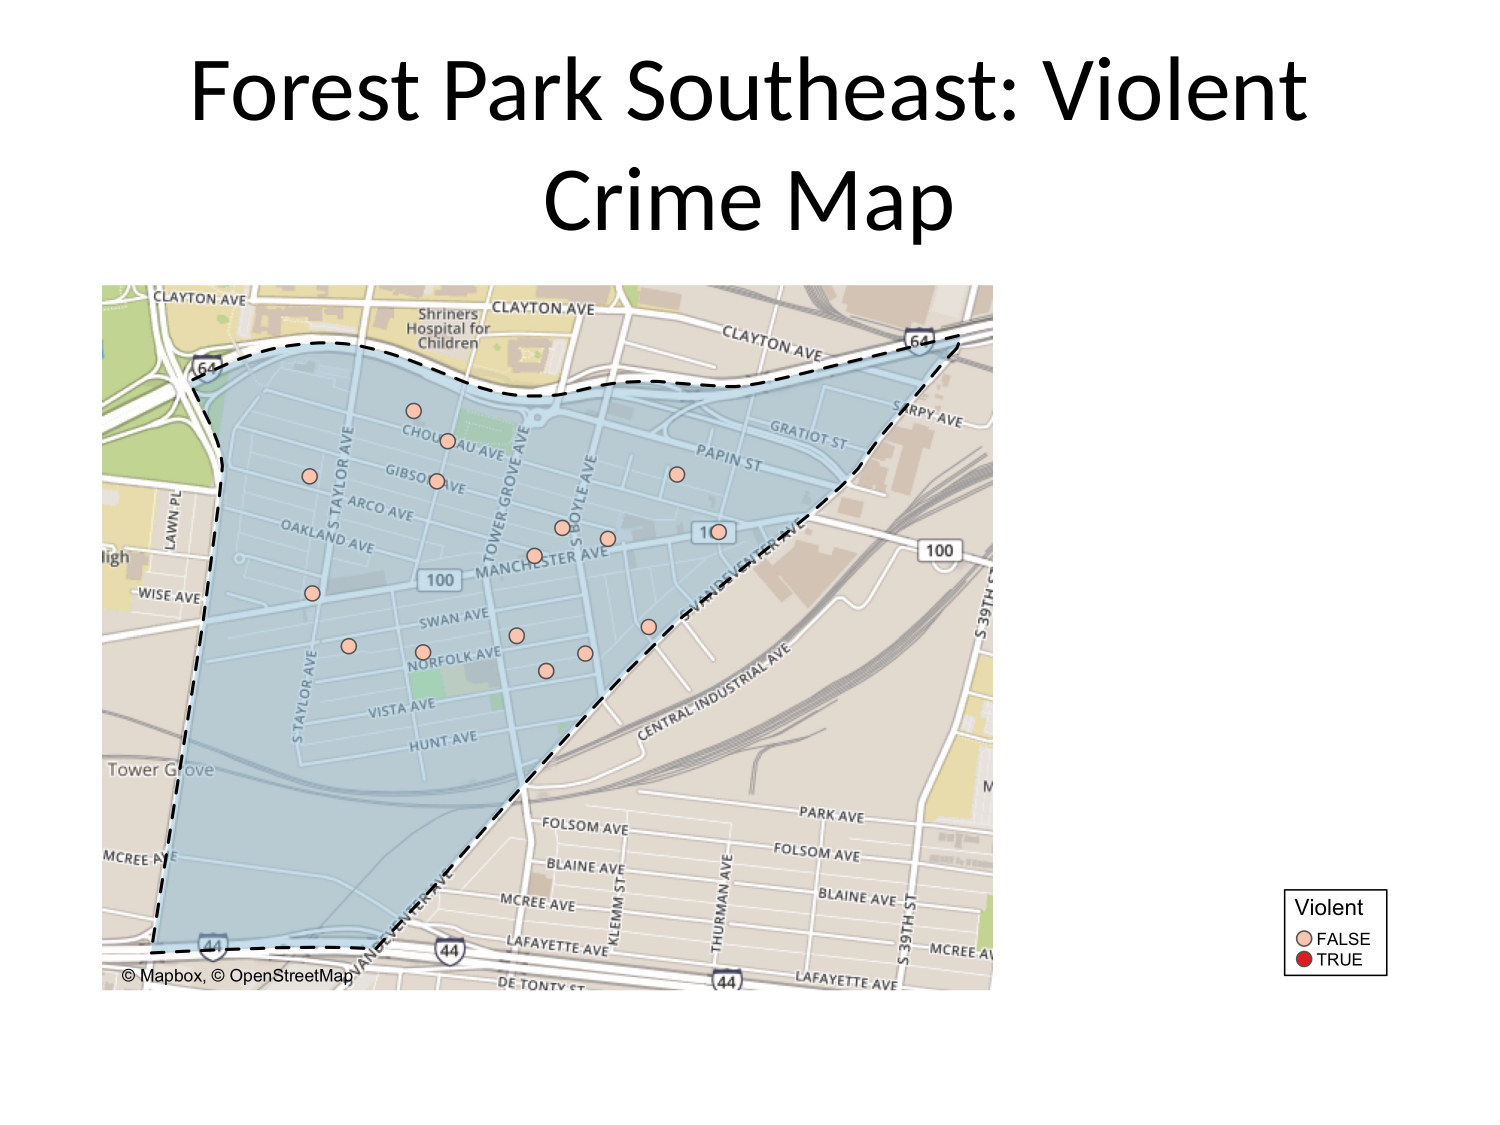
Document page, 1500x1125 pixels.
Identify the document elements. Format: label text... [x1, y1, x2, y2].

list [74, 262, 1426, 1013]
title Forest Park Southeast: Violent Crime Map [75, 45, 1425, 233]
